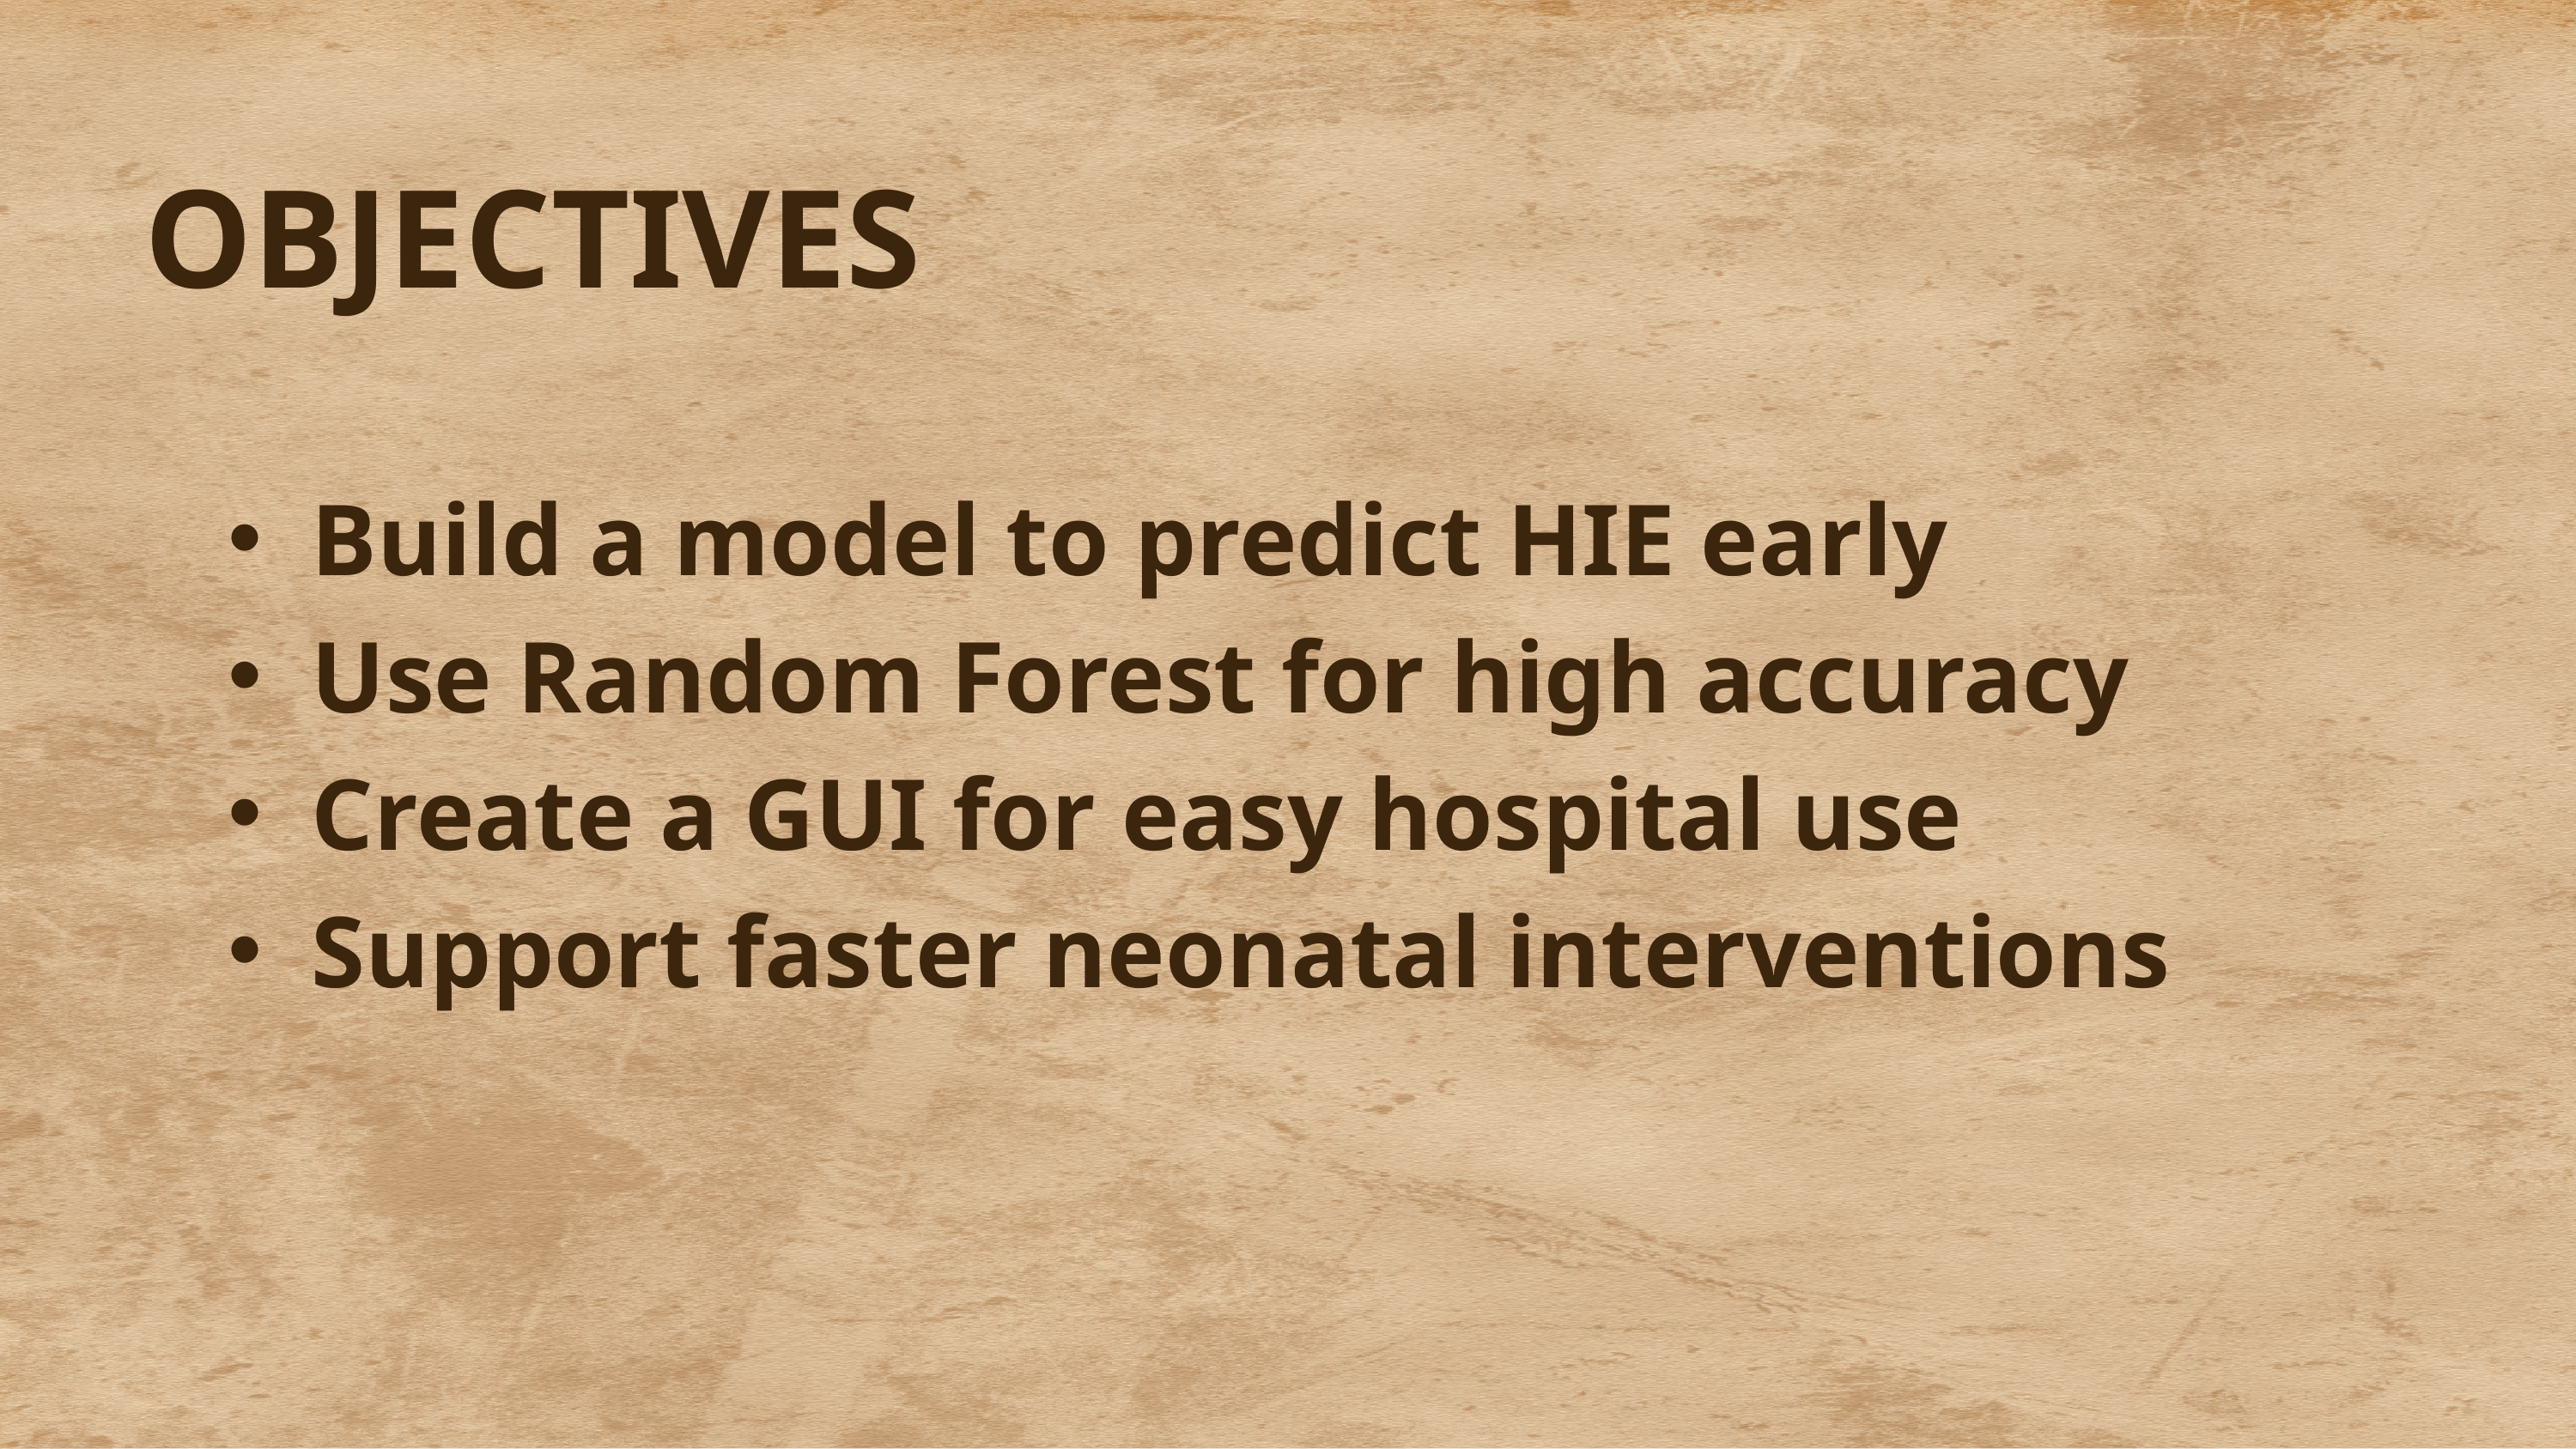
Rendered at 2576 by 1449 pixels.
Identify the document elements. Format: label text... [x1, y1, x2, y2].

text_box OBJECTIVES [144, 124, 1871, 315]
text_box [0, 0, 2576, 1449]
text_box Build a model to predict HIE early Use Random Forest for high accuracy Create a GUI for easy hospital use Support faster neonatal interventions [144, 458, 2576, 1145]
